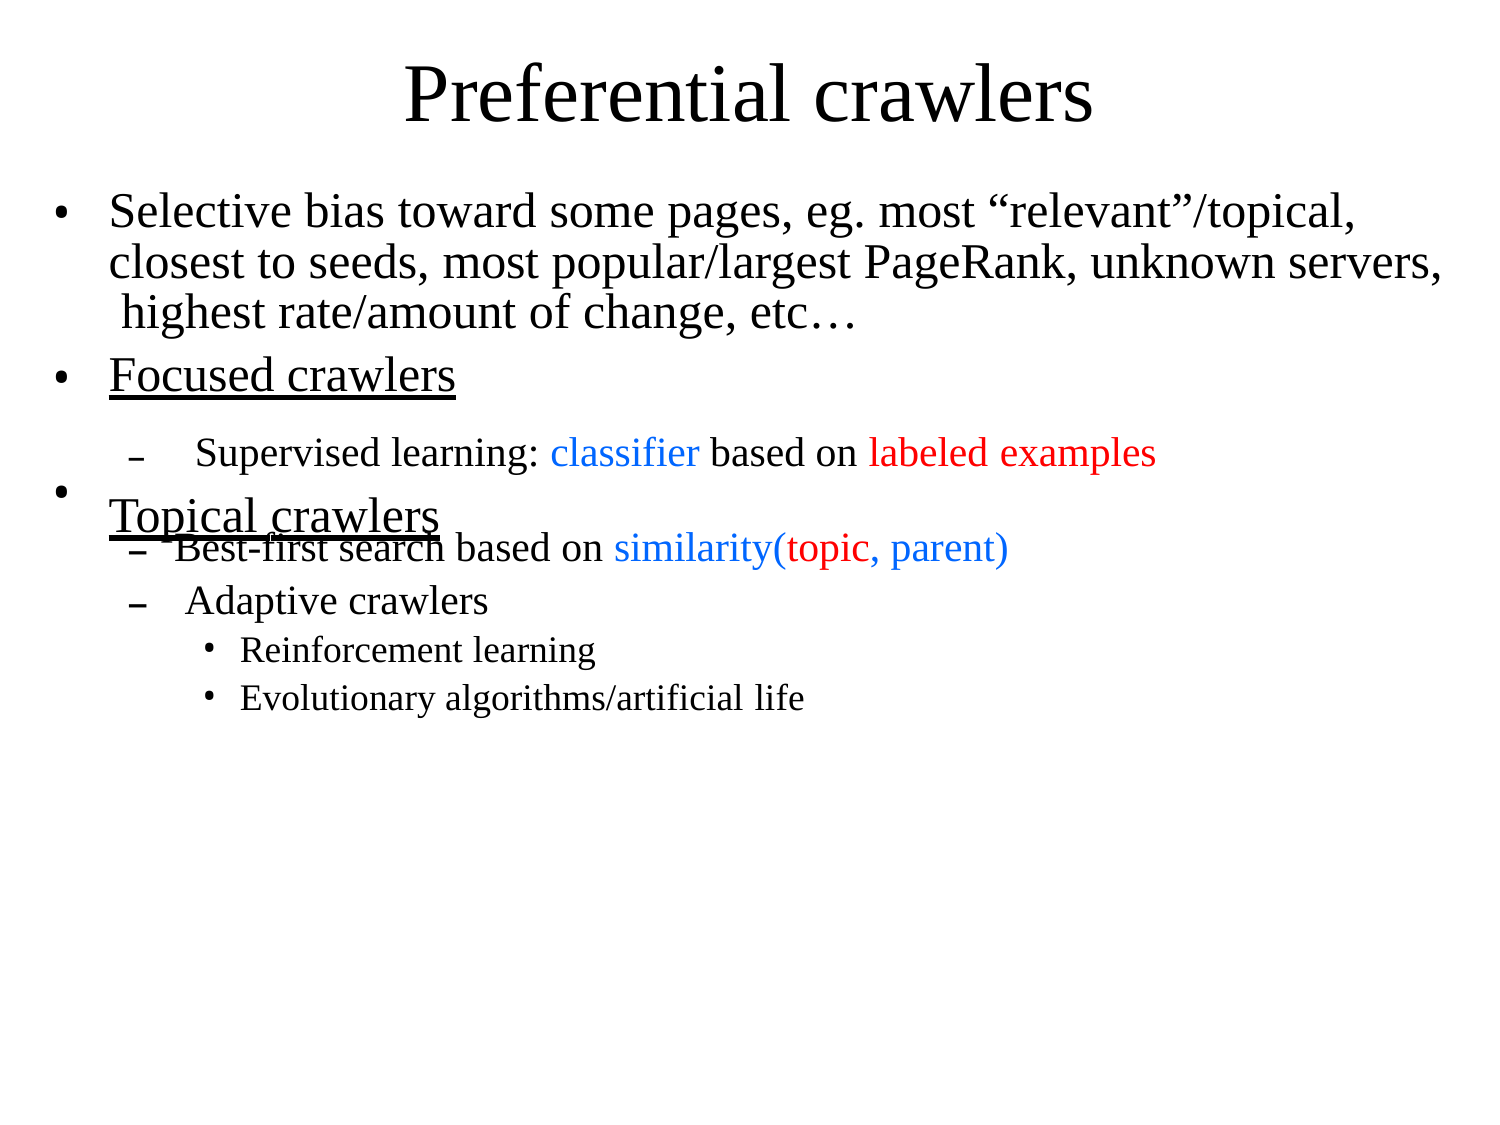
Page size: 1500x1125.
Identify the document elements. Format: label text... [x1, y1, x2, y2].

title Preferential crawlers [401, 36, 1099, 175]
text_box – – [125, 518, 148, 626]
text_box Selective bias toward some pages, eg. most “relevant”/topical, closest to seeds, most popular/largest PageRank, unknown servers, highest rate/amount of change, etc… Focused crawlers – Supervised learning: classifier based on labeled examples Topical crawlers [106, 175, 1449, 543]
text_box • [50, 178, 74, 241]
text_box • • [50, 343, 74, 521]
text_box Best-first search based on similarity(topic, parent) Adaptive crawlers Reinforcement learning Evolutionary algorithms/artificial life [172, 515, 1014, 718]
